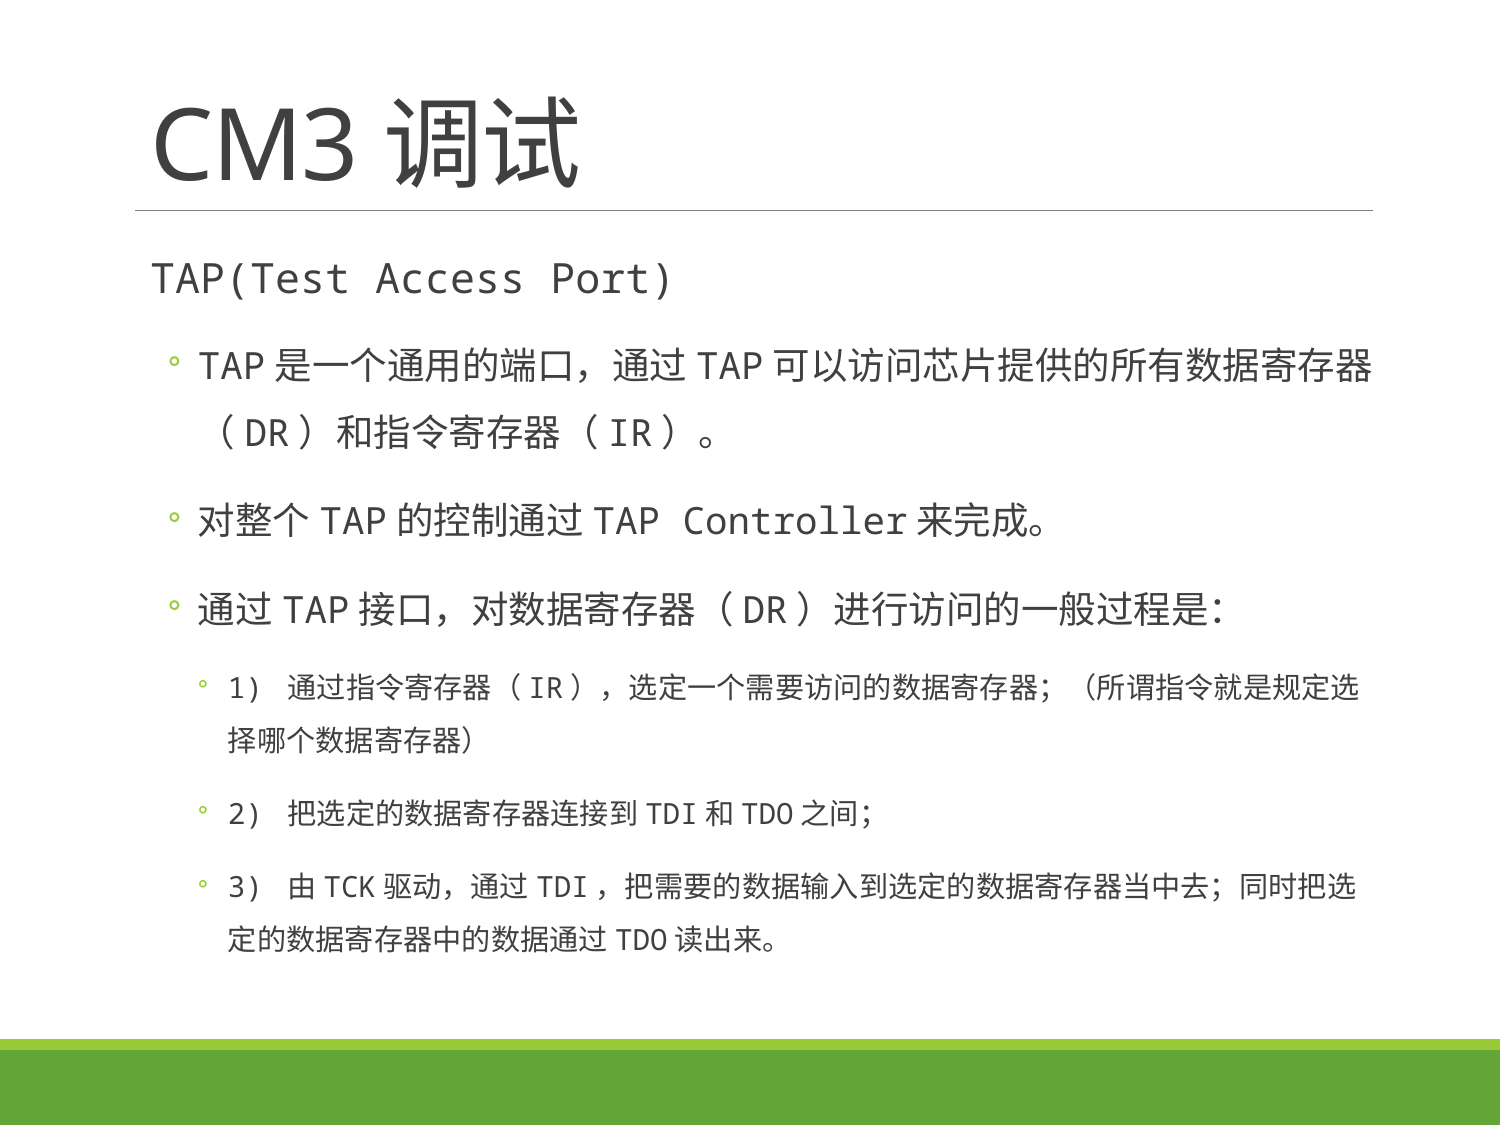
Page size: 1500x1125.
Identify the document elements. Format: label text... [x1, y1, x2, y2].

title CM3调试 [135, 47, 1373, 209]
list TAP(Test Access Port) TAP是一个通用的端口，通过TAP可以访问芯片提供的所有数据寄存器（DR）和指令寄存器（IR）。 对整个TAP的控制通过TAP Controller来完成。 通过TAP接口，对数据寄存器（DR）进行访问的一般过程是： 1) 通过指令寄存器（IR），选定一个需要访问的数据寄存器；（所谓指令就是规定选择哪个数据寄存器） 2) 把选定的数据寄存器连接到TDI和TDO之间； 3) 由TCK驱动，通过TDI，把需要的数据输入到选定的数据寄存器当中去；同时把选定的数据寄存器中的数据通过TDO读出来。 [135, 219, 1373, 1022]
